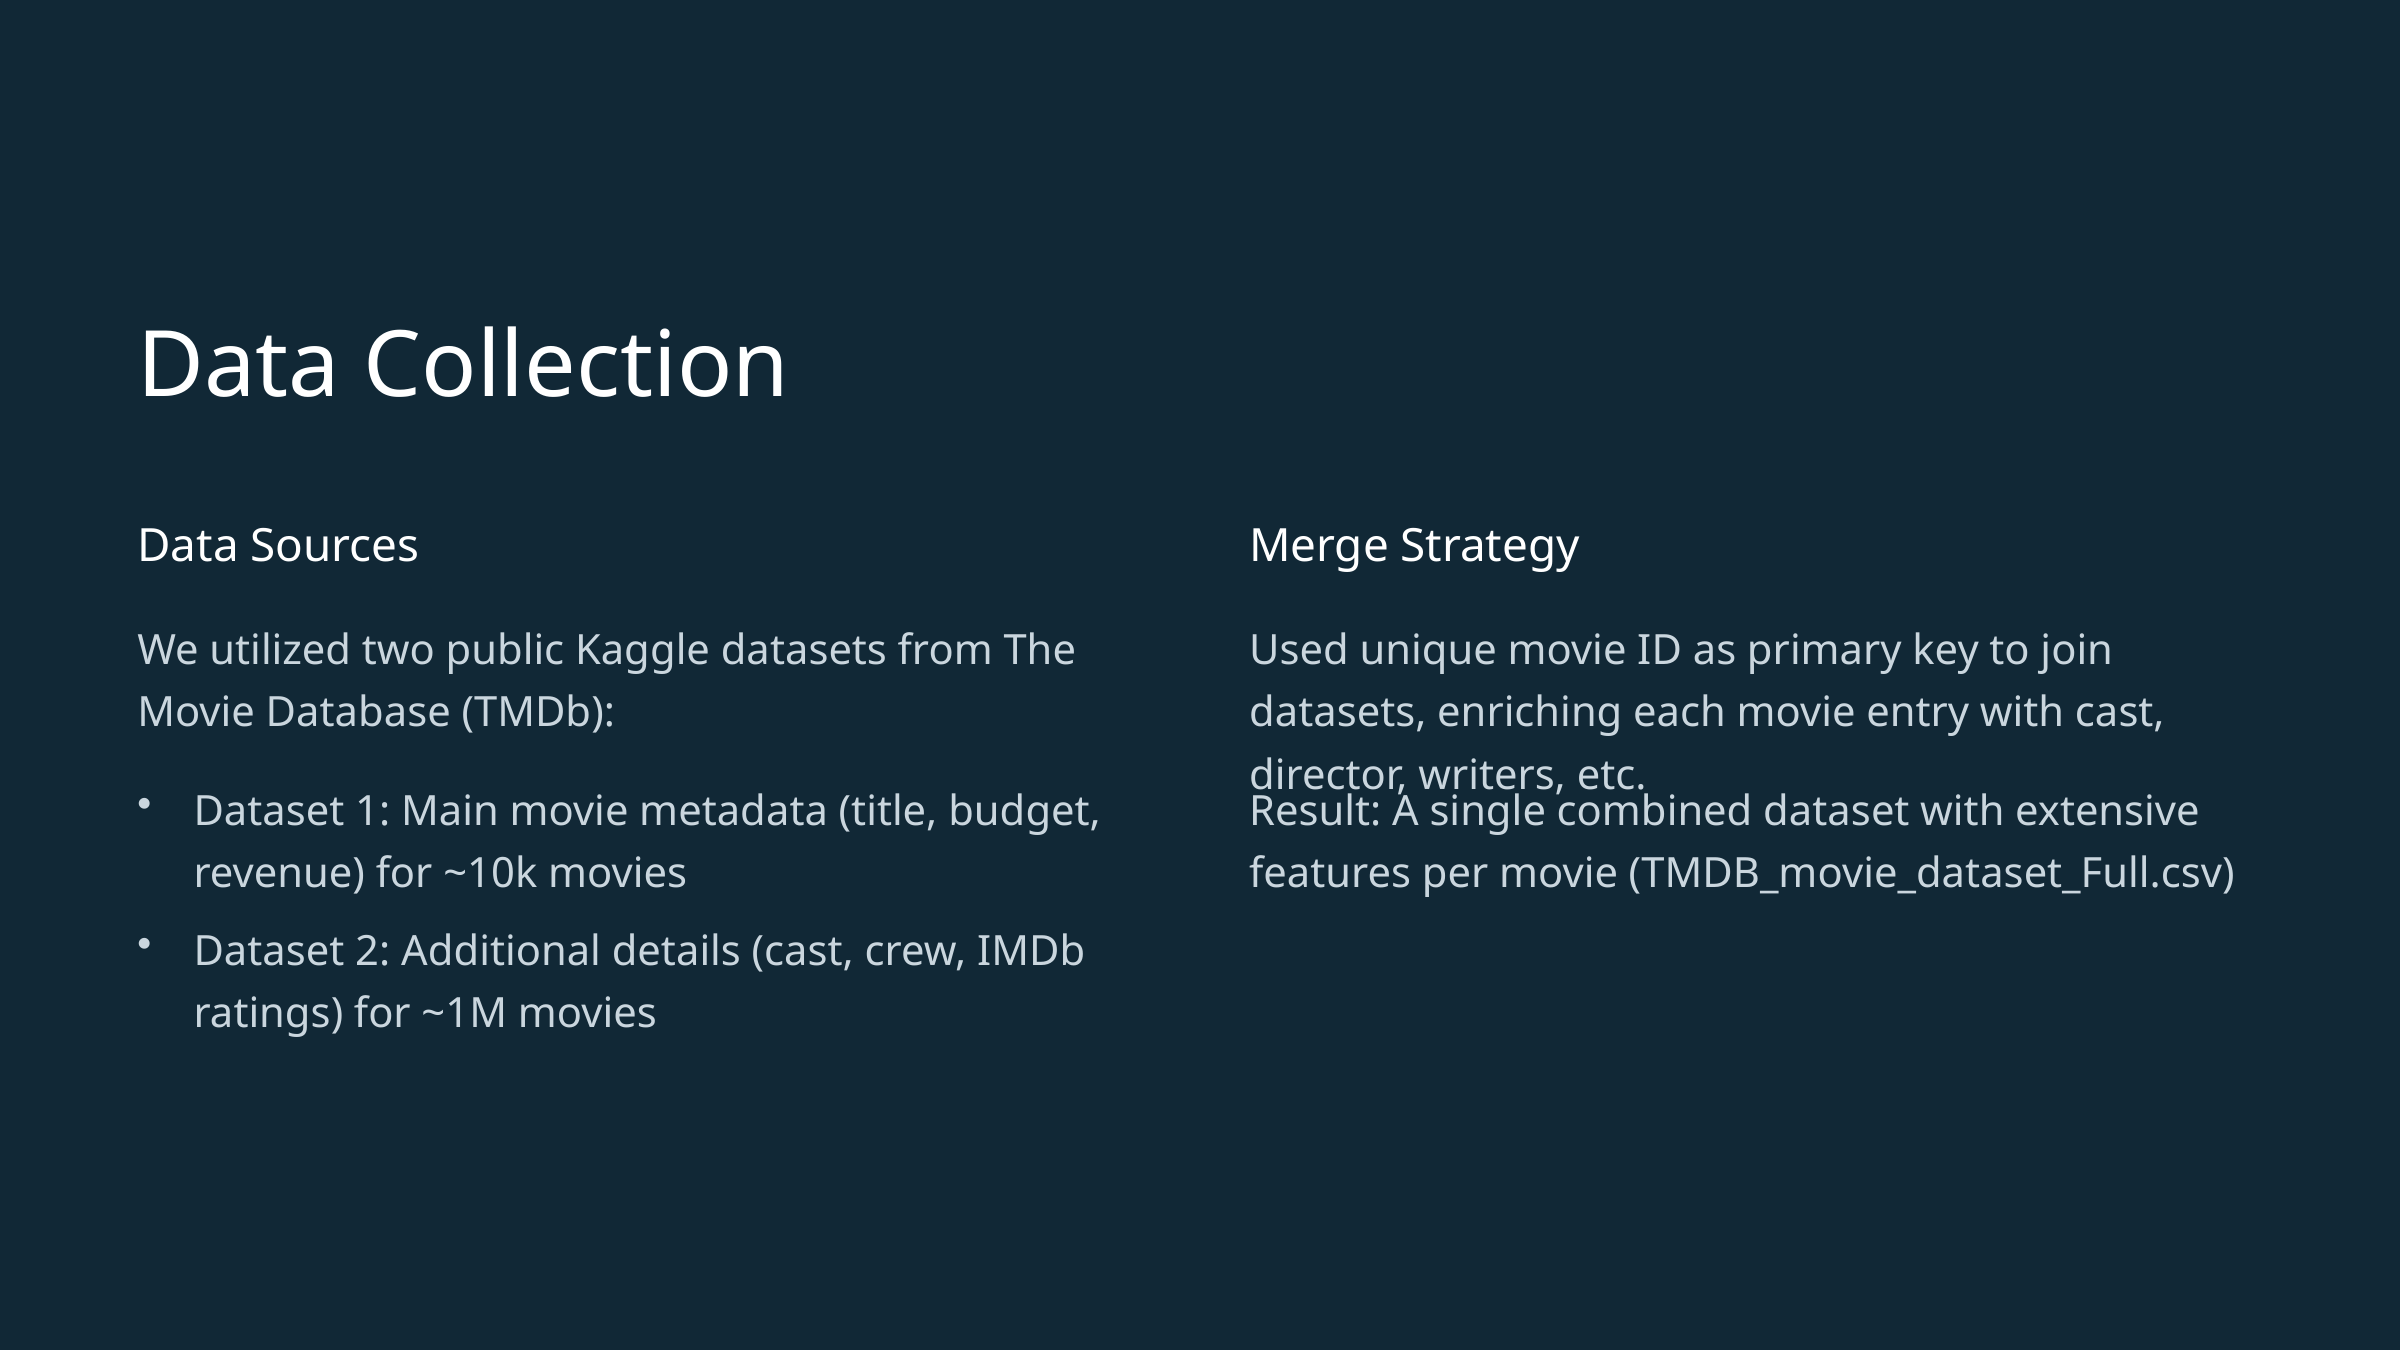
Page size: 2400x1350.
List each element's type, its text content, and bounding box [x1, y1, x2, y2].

text_box We utilized two public Kaggle datasets from The Movie Database (TMDb): [137, 610, 1152, 736]
text_box Data Collection [137, 299, 1062, 416]
text_box Result: A single combined dataset with extensive features per movie (TMDB_movie_dataset_Full.csv) [1249, 771, 2264, 897]
text_box Dataset 2: Additional details (cast, crew, IMDb ratings) for ~1M movies [137, 910, 1152, 1037]
text_box Merge Strategy [1249, 513, 1712, 572]
text_box Data Sources [137, 513, 600, 572]
text_box Used unique movie ID as primary key to join datasets, enriching each movie entry with cast, director, writers, etc. [1249, 610, 2264, 736]
text_box Dataset 1: Main movie metadata (title, budget, revenue) for ~10k movies [137, 771, 1152, 897]
